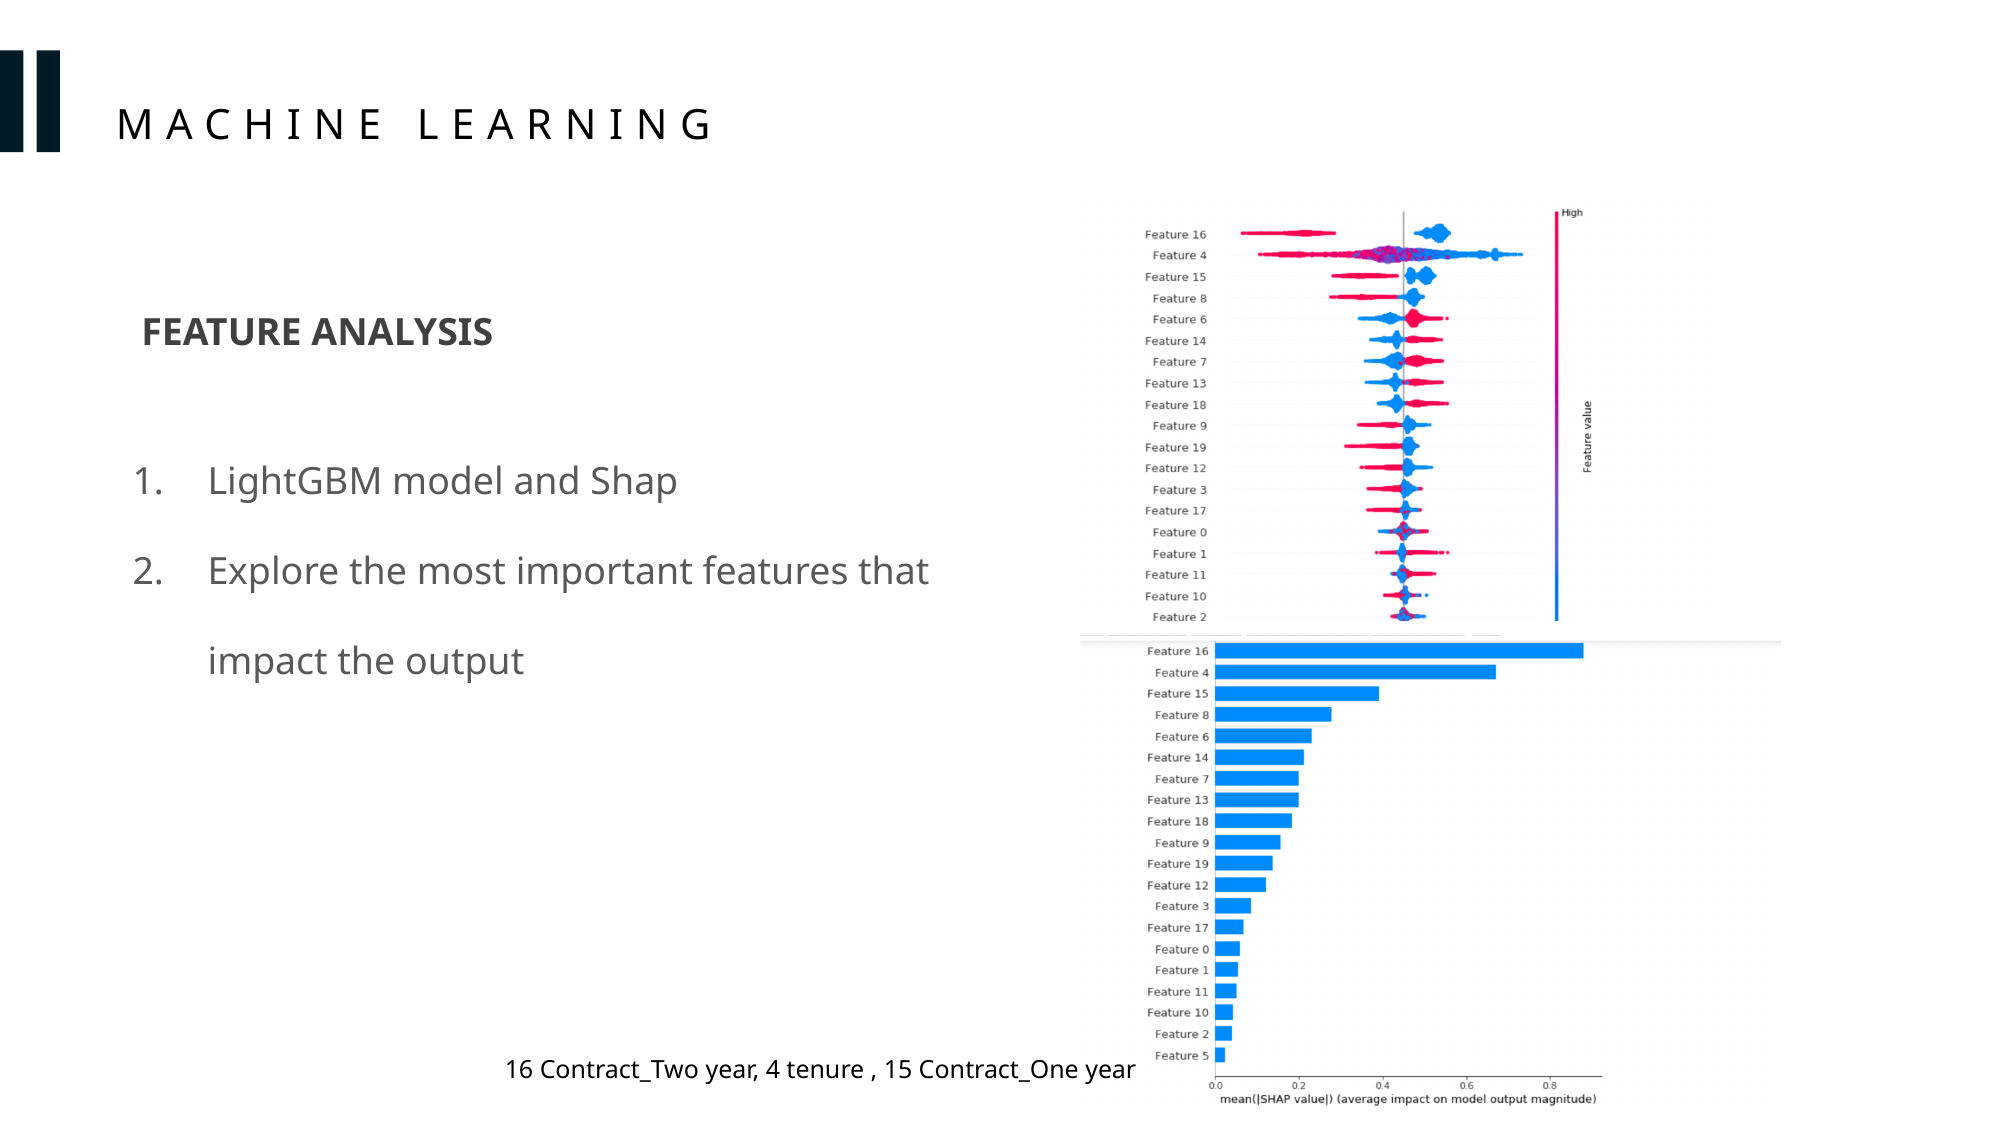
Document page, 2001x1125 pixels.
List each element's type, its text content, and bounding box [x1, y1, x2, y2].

picture [1080, 187, 1717, 621]
picture [1080, 635, 1782, 1110]
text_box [0, 50, 827, 156]
text_box 16 Contract_Two year, 4 tenure , 15 Contract_One year [489, 1046, 1080, 1092]
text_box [117, 292, 1062, 778]
